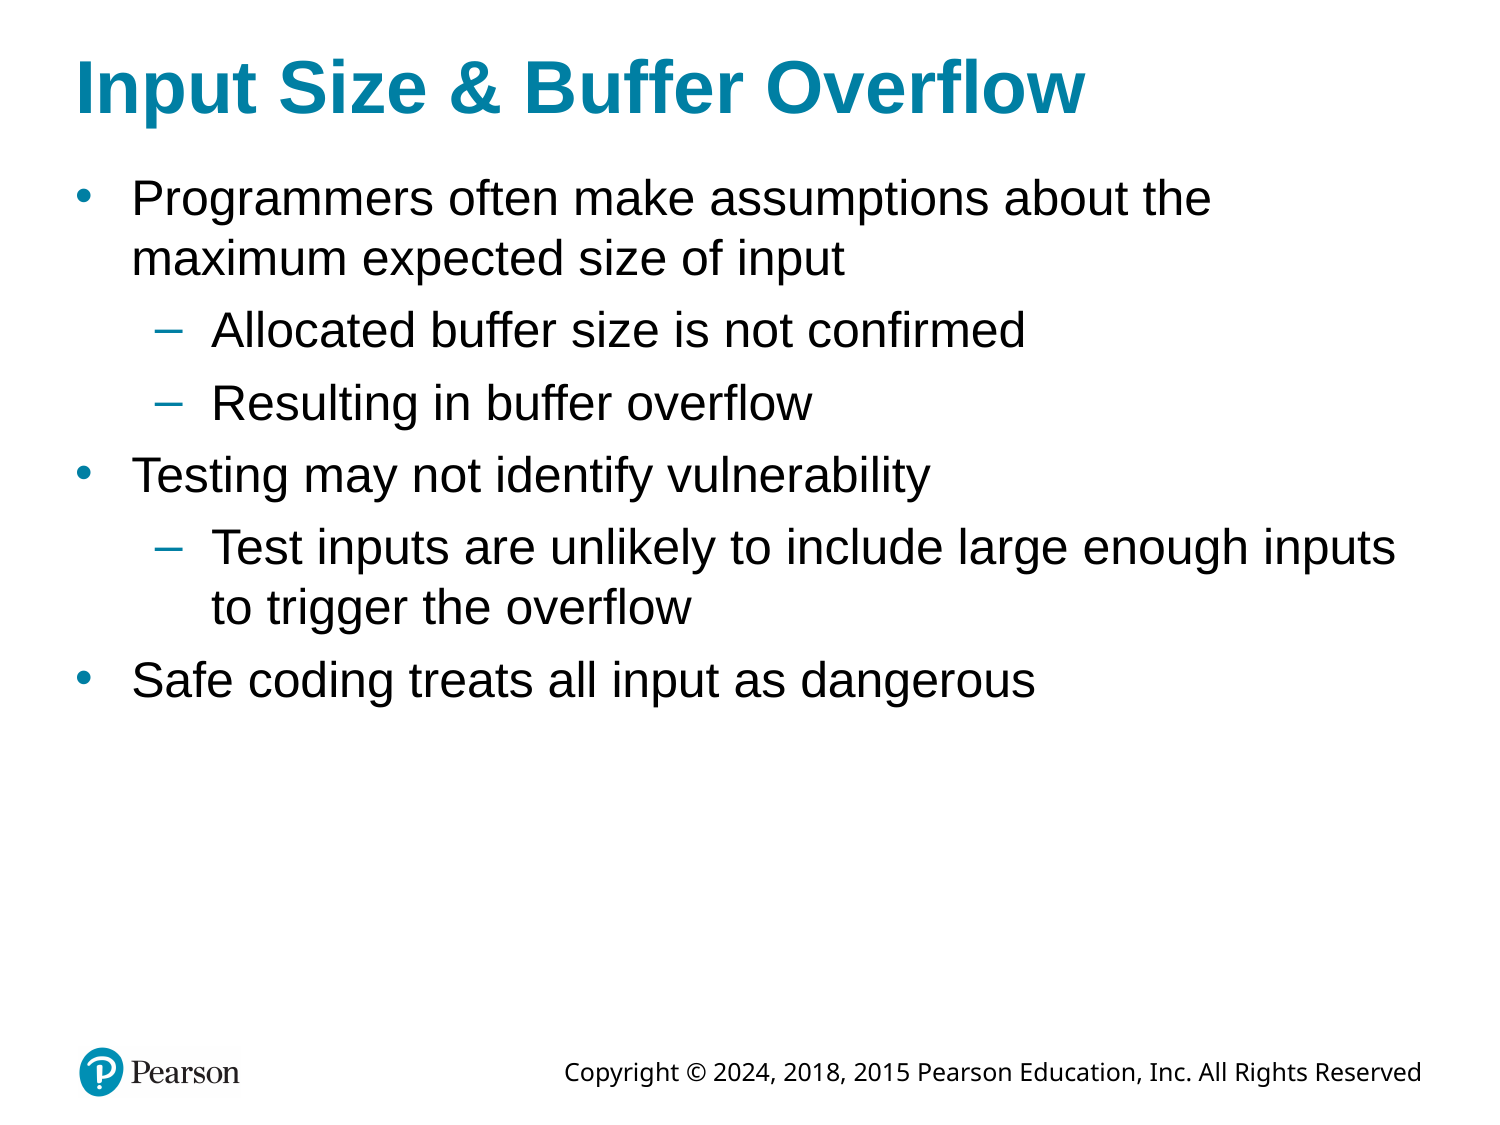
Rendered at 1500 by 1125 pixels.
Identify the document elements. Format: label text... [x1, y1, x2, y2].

picture [78, 1046, 241, 1098]
title Input Size & Buffer Overflow [75, 0, 1430, 114]
list Programmers often make assumptions about the maximum expected size of input Allocated buffer size is not confirmed Resulting in buffer overflow Testing may not identify vulnerability Test inputs are unlikely to include large enough inputs to trigger the overflow Safe coding treats all input as dangerous [75, 114, 1430, 758]
